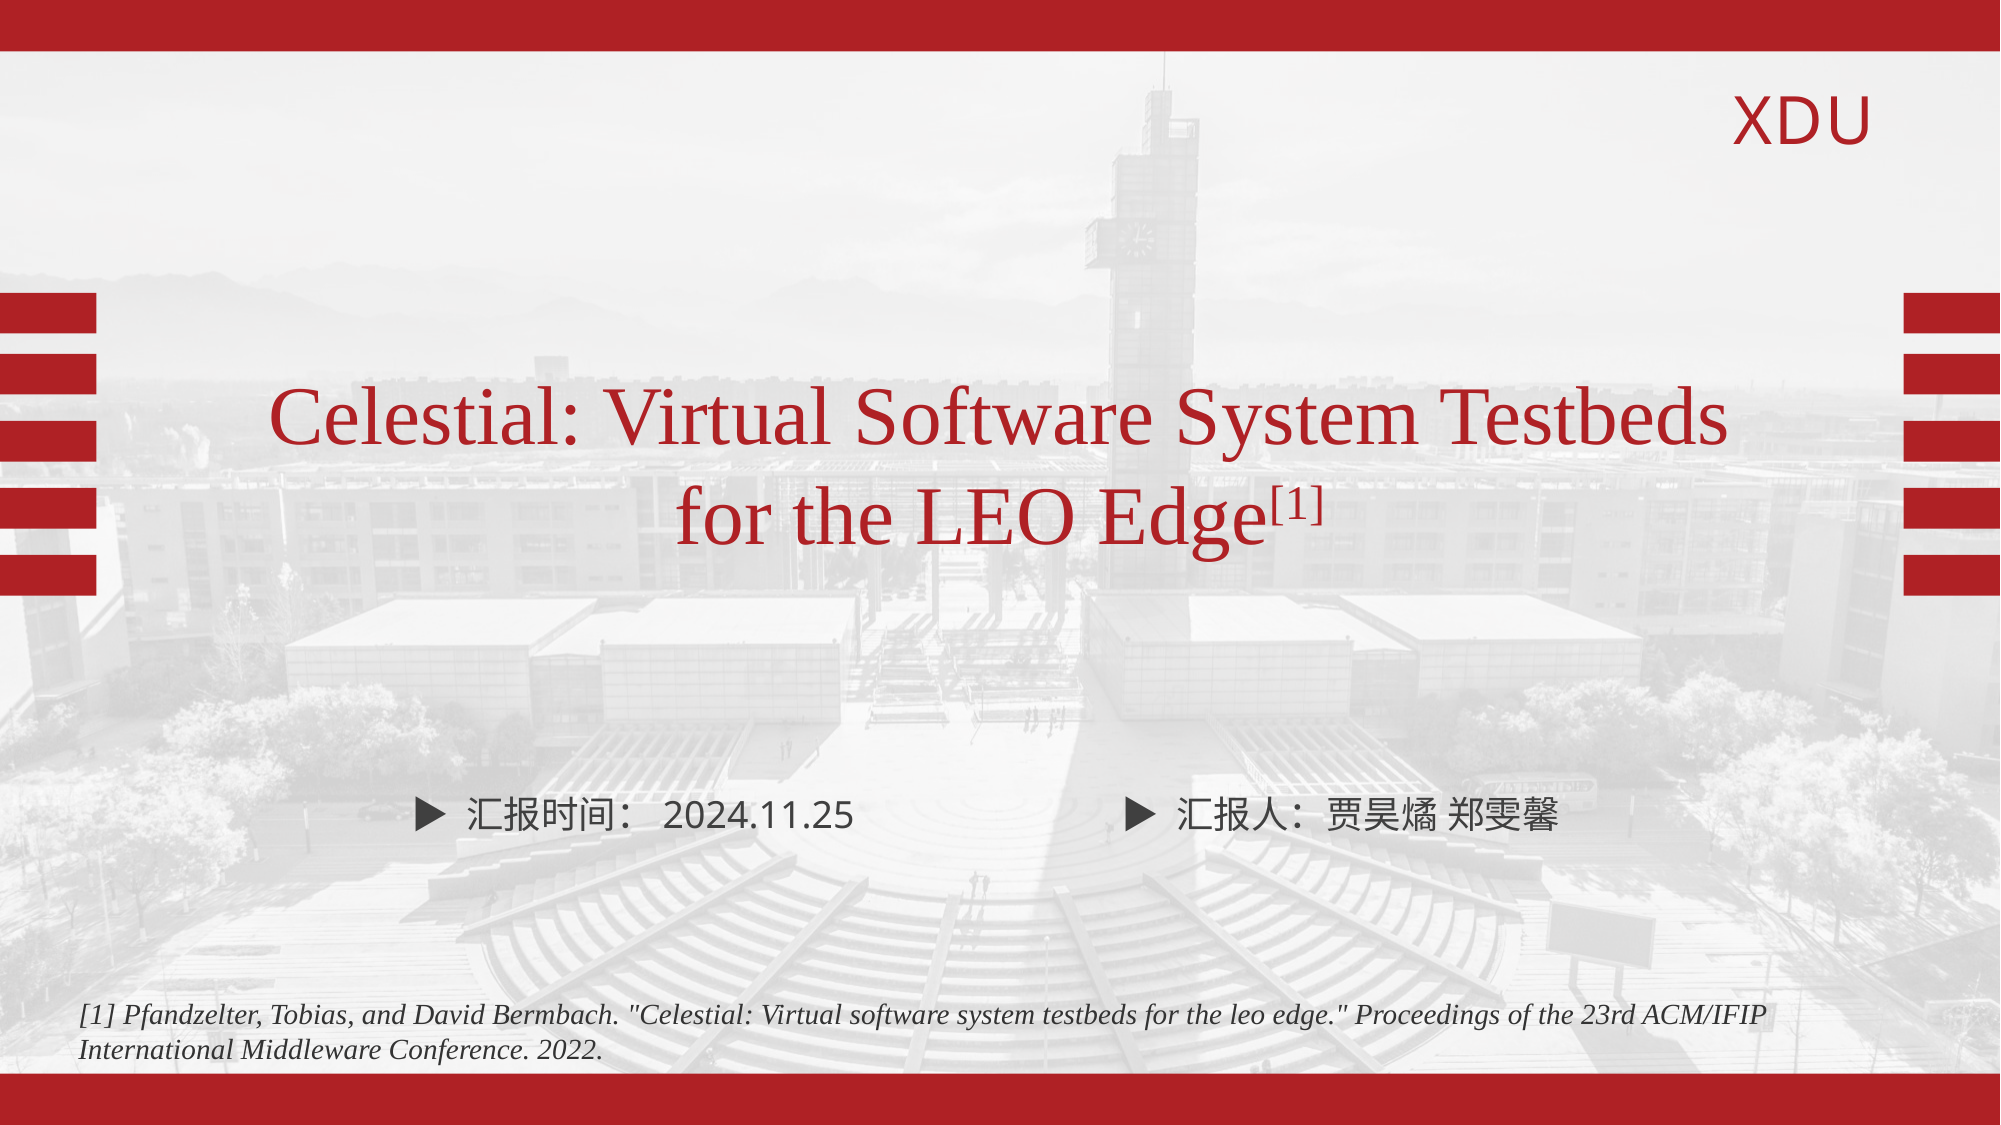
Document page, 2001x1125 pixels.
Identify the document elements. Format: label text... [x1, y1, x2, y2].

text_box ▶ 汇报时间：2024.11.25 [396, 783, 913, 844]
text_box Celestial: Virtual Software System Testbeds for the LEO Edge[1] [239, 353, 1761, 569]
text_box ▶ 汇报人：贾昊燏 郑雯馨 [1106, 783, 1644, 844]
text_box [0, 0, 2000, 53]
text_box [1800, 395, 2000, 493]
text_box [0, 395, 200, 493]
text_box [1] Pfandzelter, Tobias, and David Bermbach. "Celestial: Virtual software system testbeds for the leo edge." Proceedings of the 23rd ACM/IFIP International Middleware Conference. 2022. [63, 988, 1937, 1073]
text_box [0, 1073, 2000, 1125]
